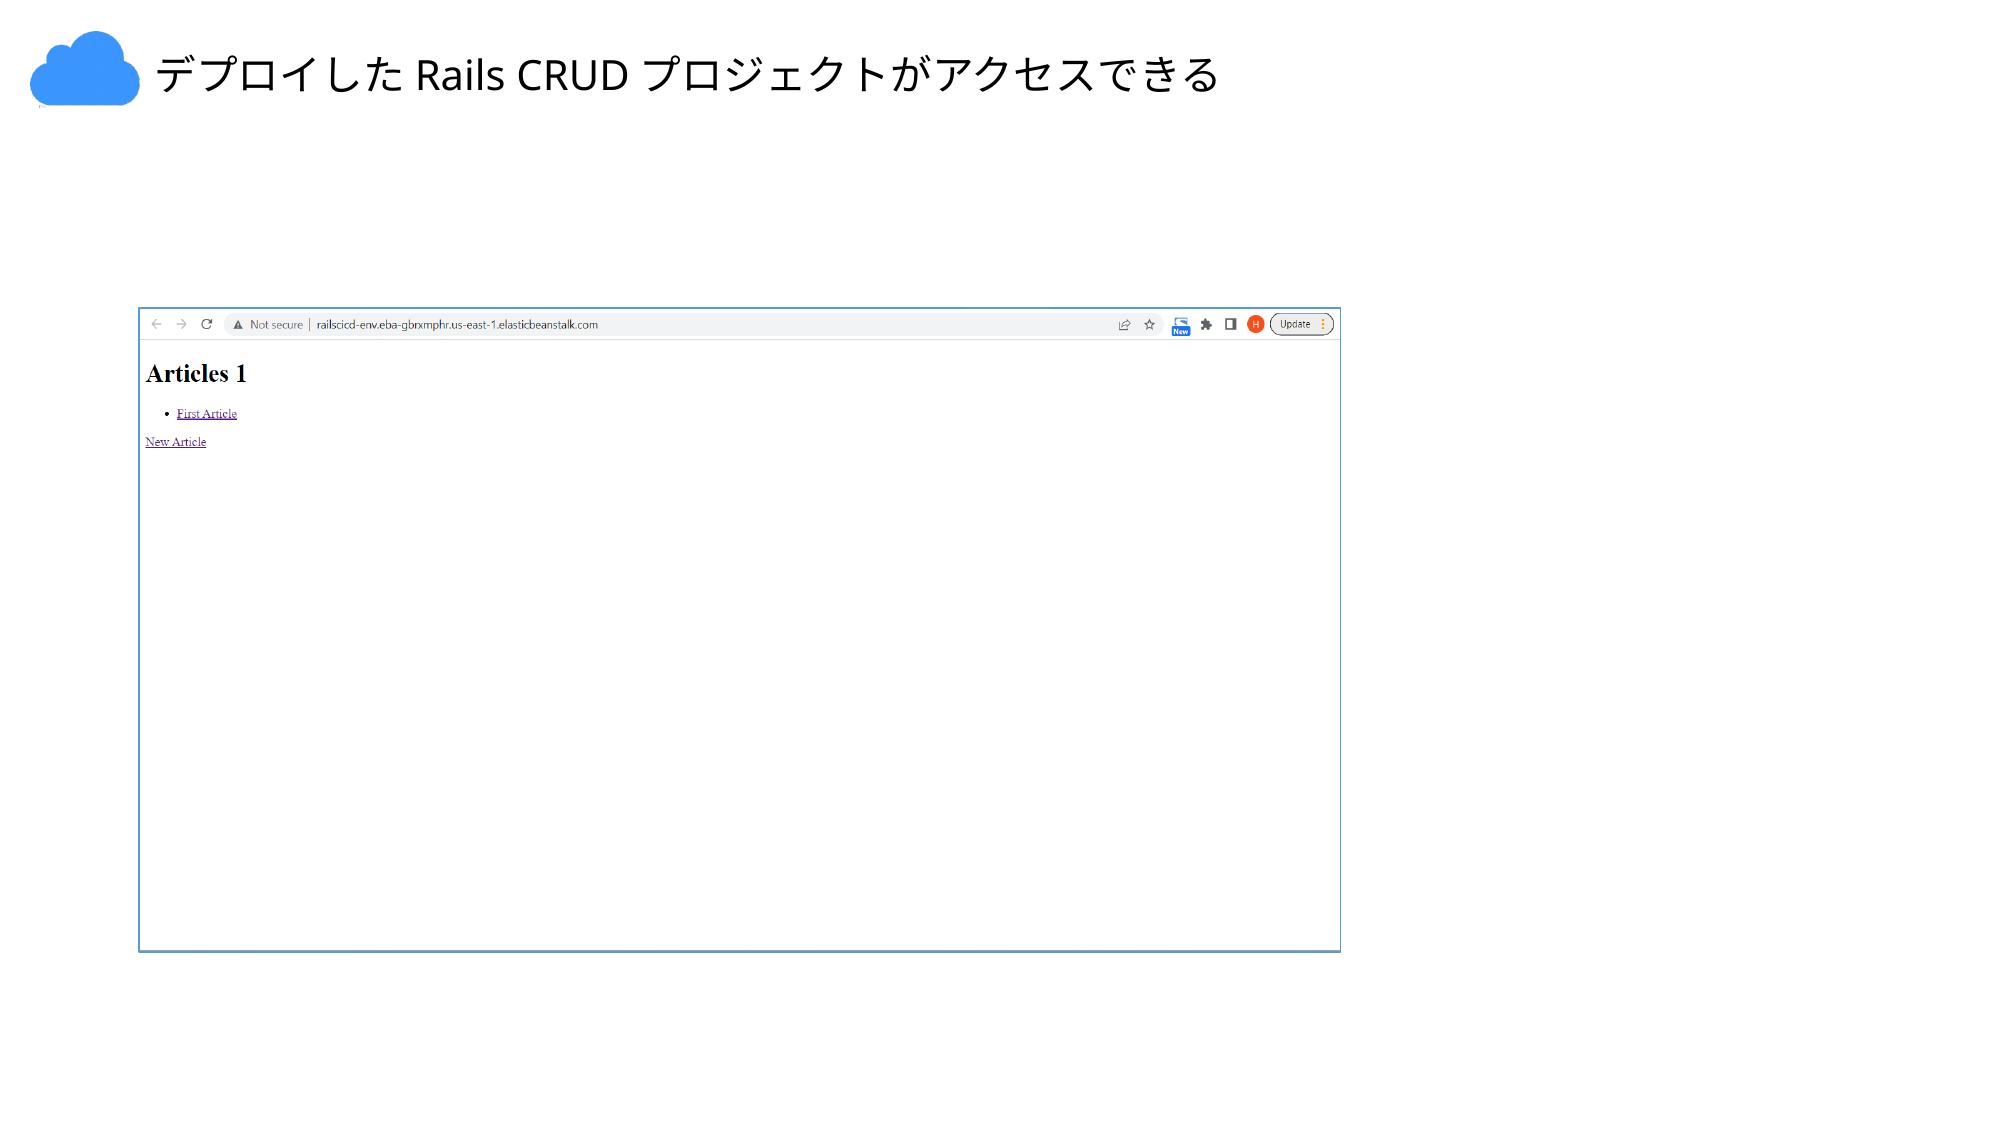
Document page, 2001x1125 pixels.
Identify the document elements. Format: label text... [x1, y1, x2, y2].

text_box デプロイしたRails CRUDプロジェクトがアクセスできる [140, 41, 1851, 107]
picture [30, 31, 140, 108]
picture [139, 308, 1340, 951]
